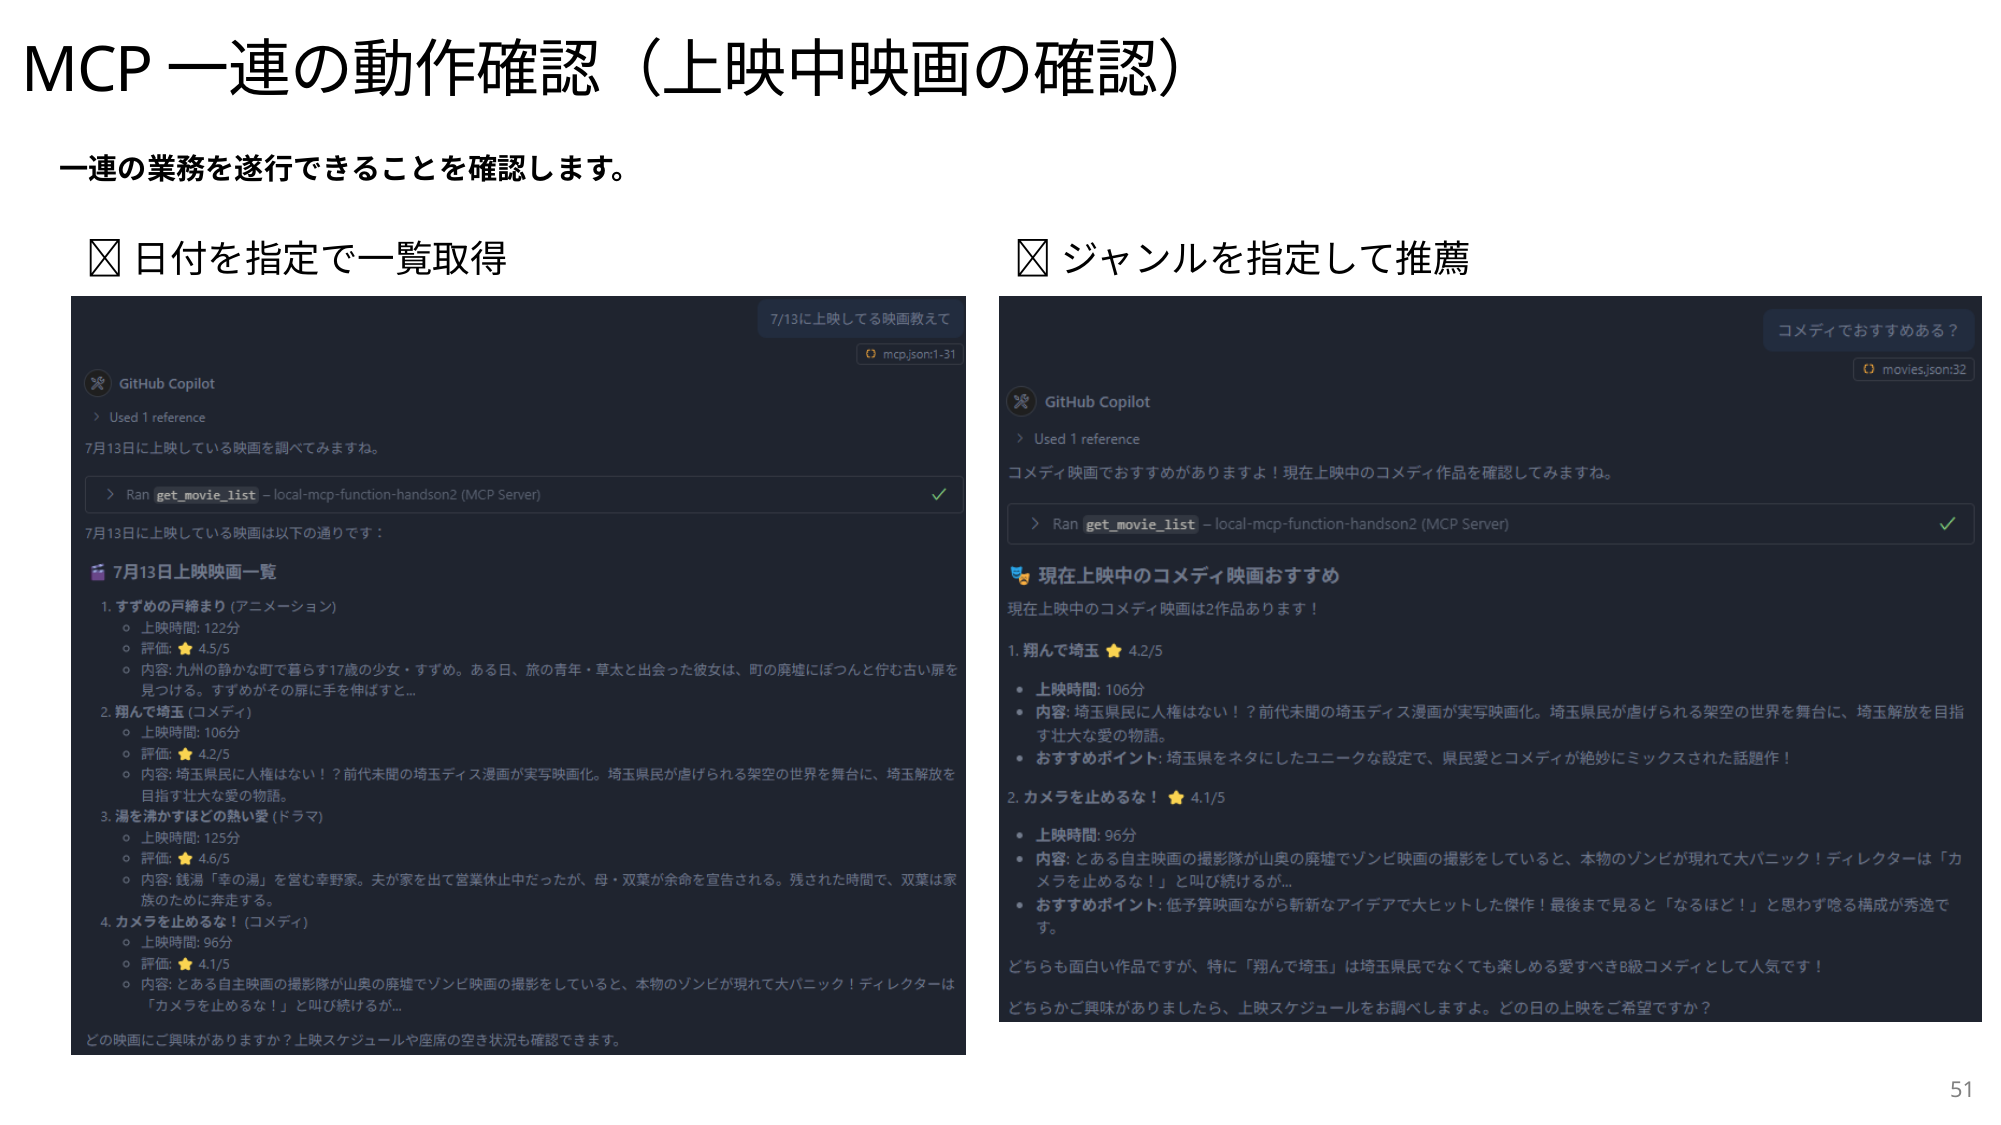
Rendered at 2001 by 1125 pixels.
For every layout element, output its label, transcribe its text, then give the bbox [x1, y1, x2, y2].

list 一連の業務を遂行できることを確認します。 [35, 116, 1934, 220]
text_box ✅ジャンルを指定して推薦 [999, 227, 1876, 288]
text_box ✅日付を指定で一覧取得 [71, 227, 947, 288]
picture [70, 296, 967, 1055]
slide_number 51 [1539, 1067, 1990, 1125]
picture [999, 296, 1982, 1022]
title MCP一連の動作確認（上映中映画の確認） [21, 28, 1293, 106]
